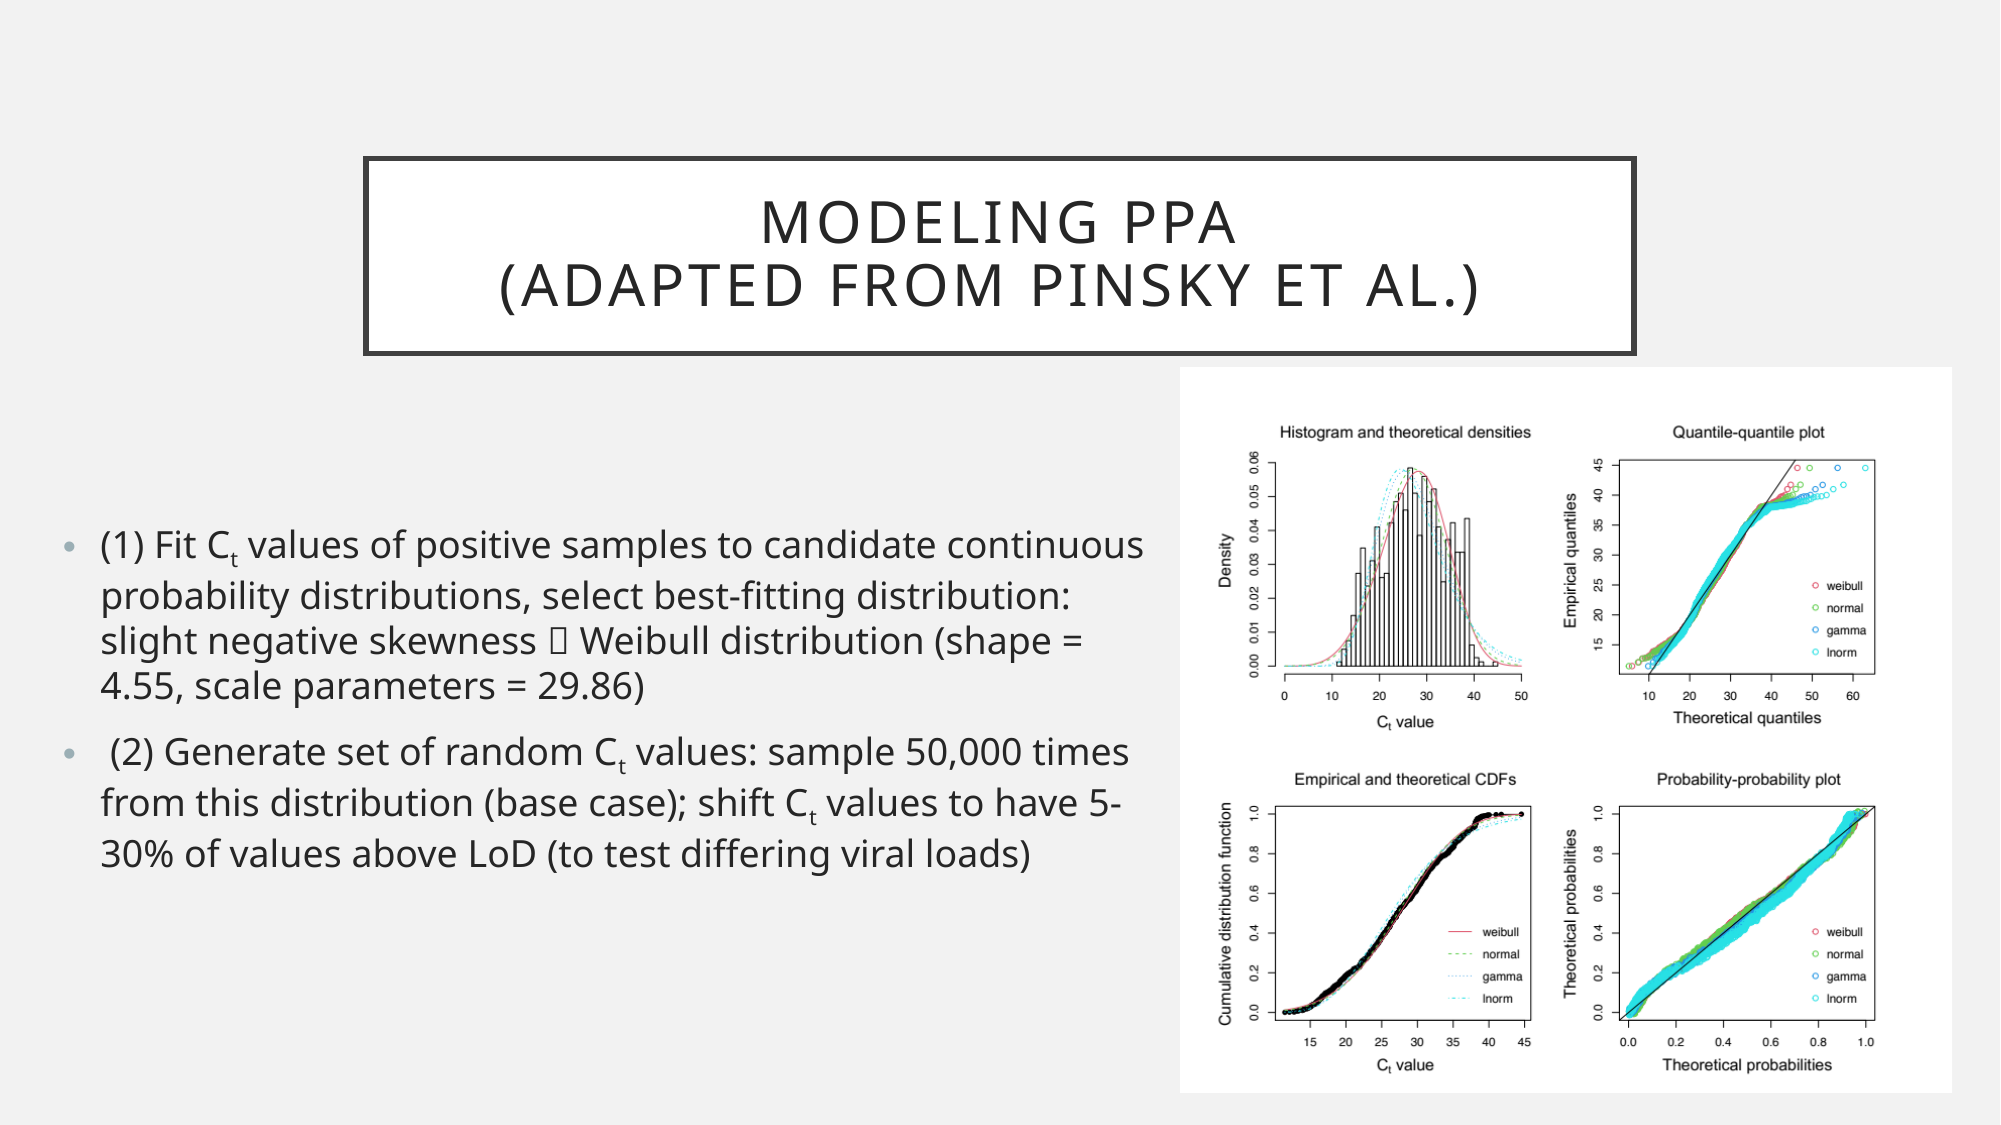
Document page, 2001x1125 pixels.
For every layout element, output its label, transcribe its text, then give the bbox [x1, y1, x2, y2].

title Modeling PPA (adapted from pinsky et al.) [363, 156, 1637, 356]
picture [1180, 367, 1953, 1093]
list (1) Fit Ct values of positive samples to candidate continuous probability distributions, select best-fitting distribution: slight negative skewness  Weibull distribution (shape = 4.55, scale parameters = 29.86) (2) Generate set of random Ct values: sample 50,000 times from this distribution (base case); shift Ct values to have 5-30% of values above LoD (to test differing viral loads) [47, 513, 1161, 906]
